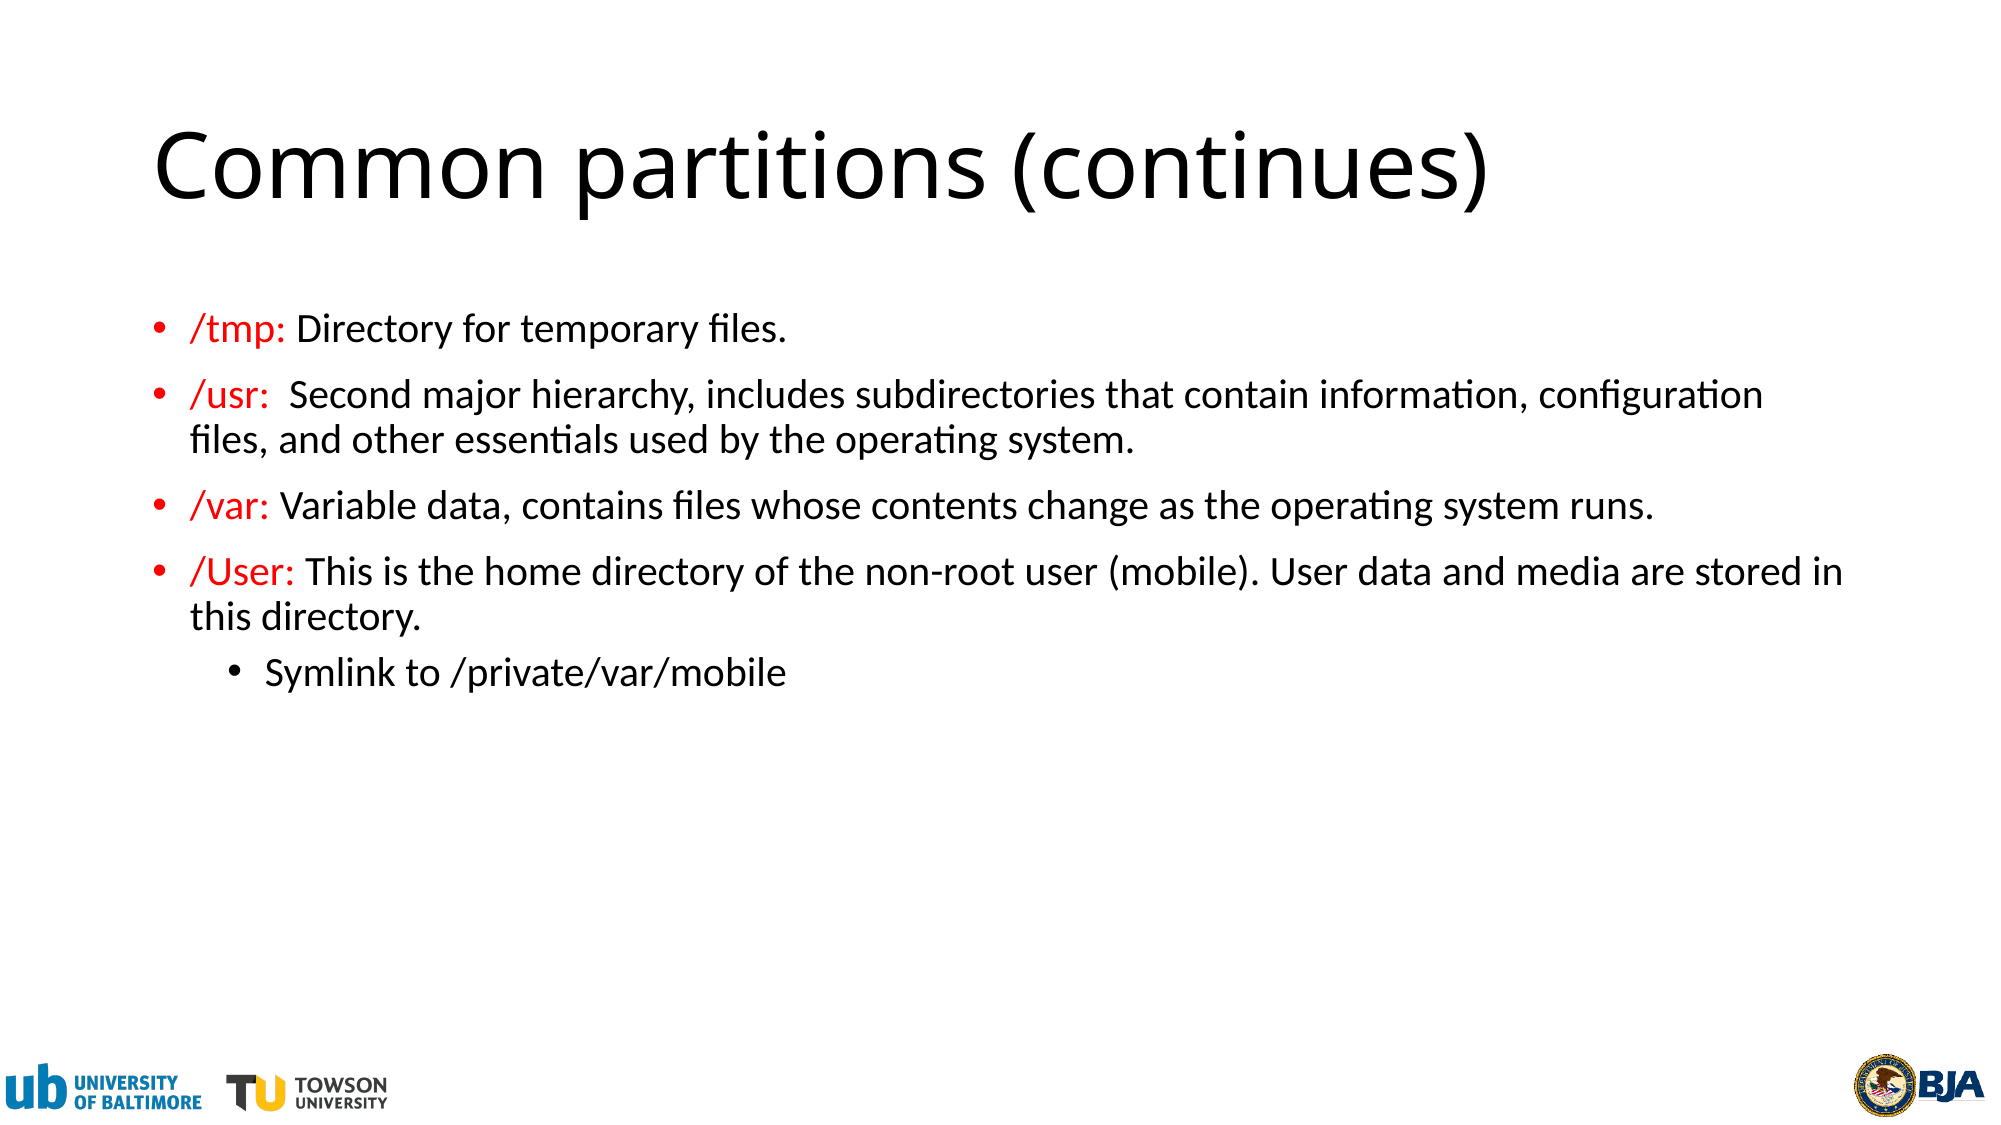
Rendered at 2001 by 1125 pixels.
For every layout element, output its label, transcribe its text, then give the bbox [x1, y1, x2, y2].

title Common partitions (continues) [137, 59, 1863, 278]
picture [0, 1031, 407, 1125]
list /tmp: Directory for temporary files. /usr: Second major hierarchy, includes subdirectories that contain information, configuration files, and other essentials used by the operating system. /var: Variable data, contains files whose contents change as the operating system runs. /User: This is the home directory of the non-root user (mobile). User data and media are stored in this directory. Symlink to /private/var/mobile [137, 299, 1863, 1014]
picture [1854, 1054, 1986, 1117]
